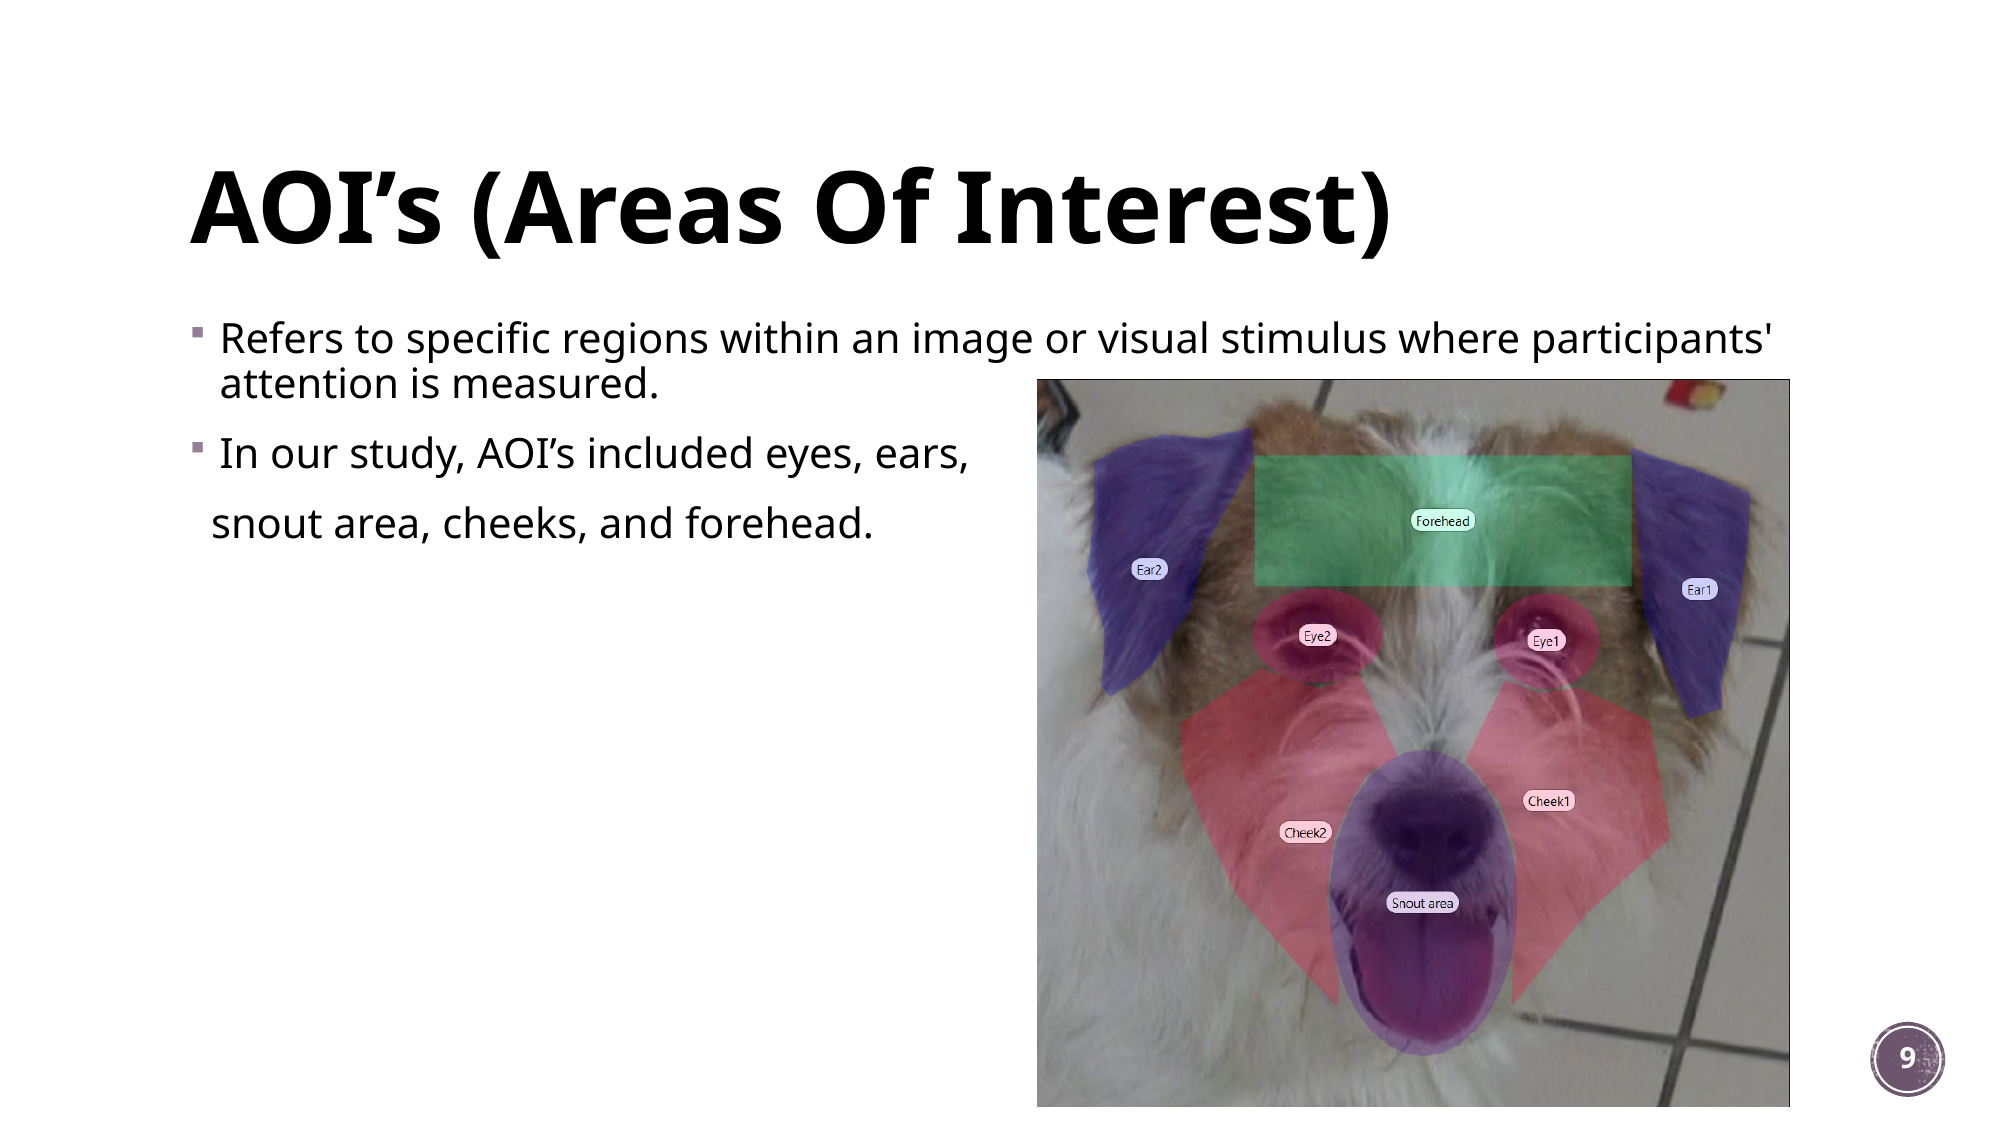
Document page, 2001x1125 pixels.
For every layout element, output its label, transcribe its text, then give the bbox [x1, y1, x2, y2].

list Refers to specific regions within an image or visual stimulus where participants' attention is measured. In our study, AOI’s included eyes, ears, snout area, cheeks, and forehead. [174, 309, 1825, 975]
title AOI’s (Areas Of Interest) [175, 79, 1826, 344]
picture [1037, 379, 1790, 1107]
slide_number 9 [1855, 1028, 1961, 1089]
